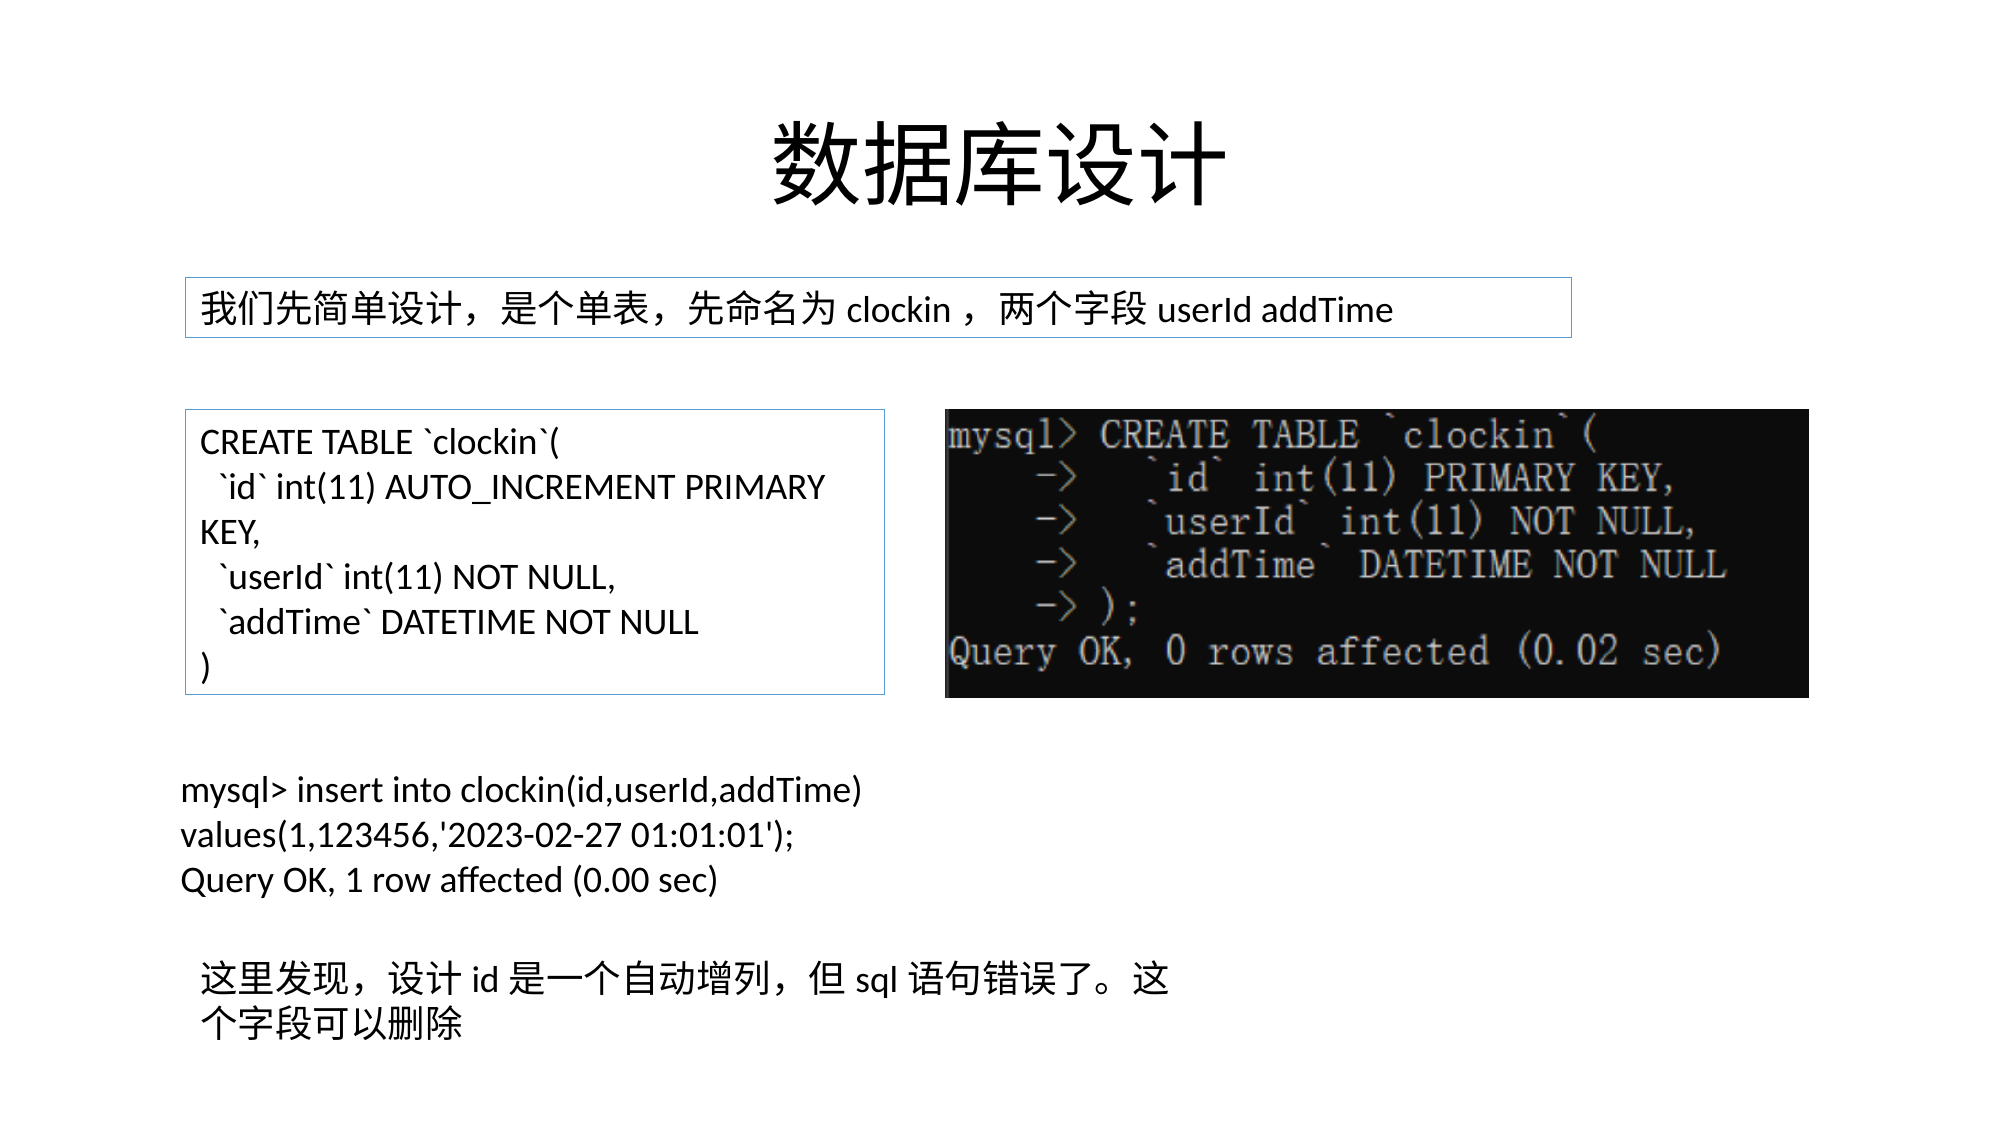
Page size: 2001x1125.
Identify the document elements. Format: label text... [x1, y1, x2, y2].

picture [945, 409, 1809, 698]
text_box 这里发现，设计id是一个自动增列，但sql语句错误了。这个字段可以删除 [185, 947, 1186, 1052]
title 数据库设计 [137, 59, 1863, 278]
text_box 我们先简单设计，是个单表，先命名为clockin，两个字段userId addTime [185, 277, 1572, 338]
text_box mysql> insert into clockin(id,userId,addTime) values(1,123456,'2023-02-27 01:01:01'); Query OK, 1 row affected (0.00 sec) [165, 758, 1166, 908]
text_box CREATE TABLE `clockin`( `id` int(11) AUTO_INCREMENT PRIMARY KEY, `userId` int(11) NOT NULL, `addTime` DATETIME NOT NULL ) [185, 409, 885, 695]
